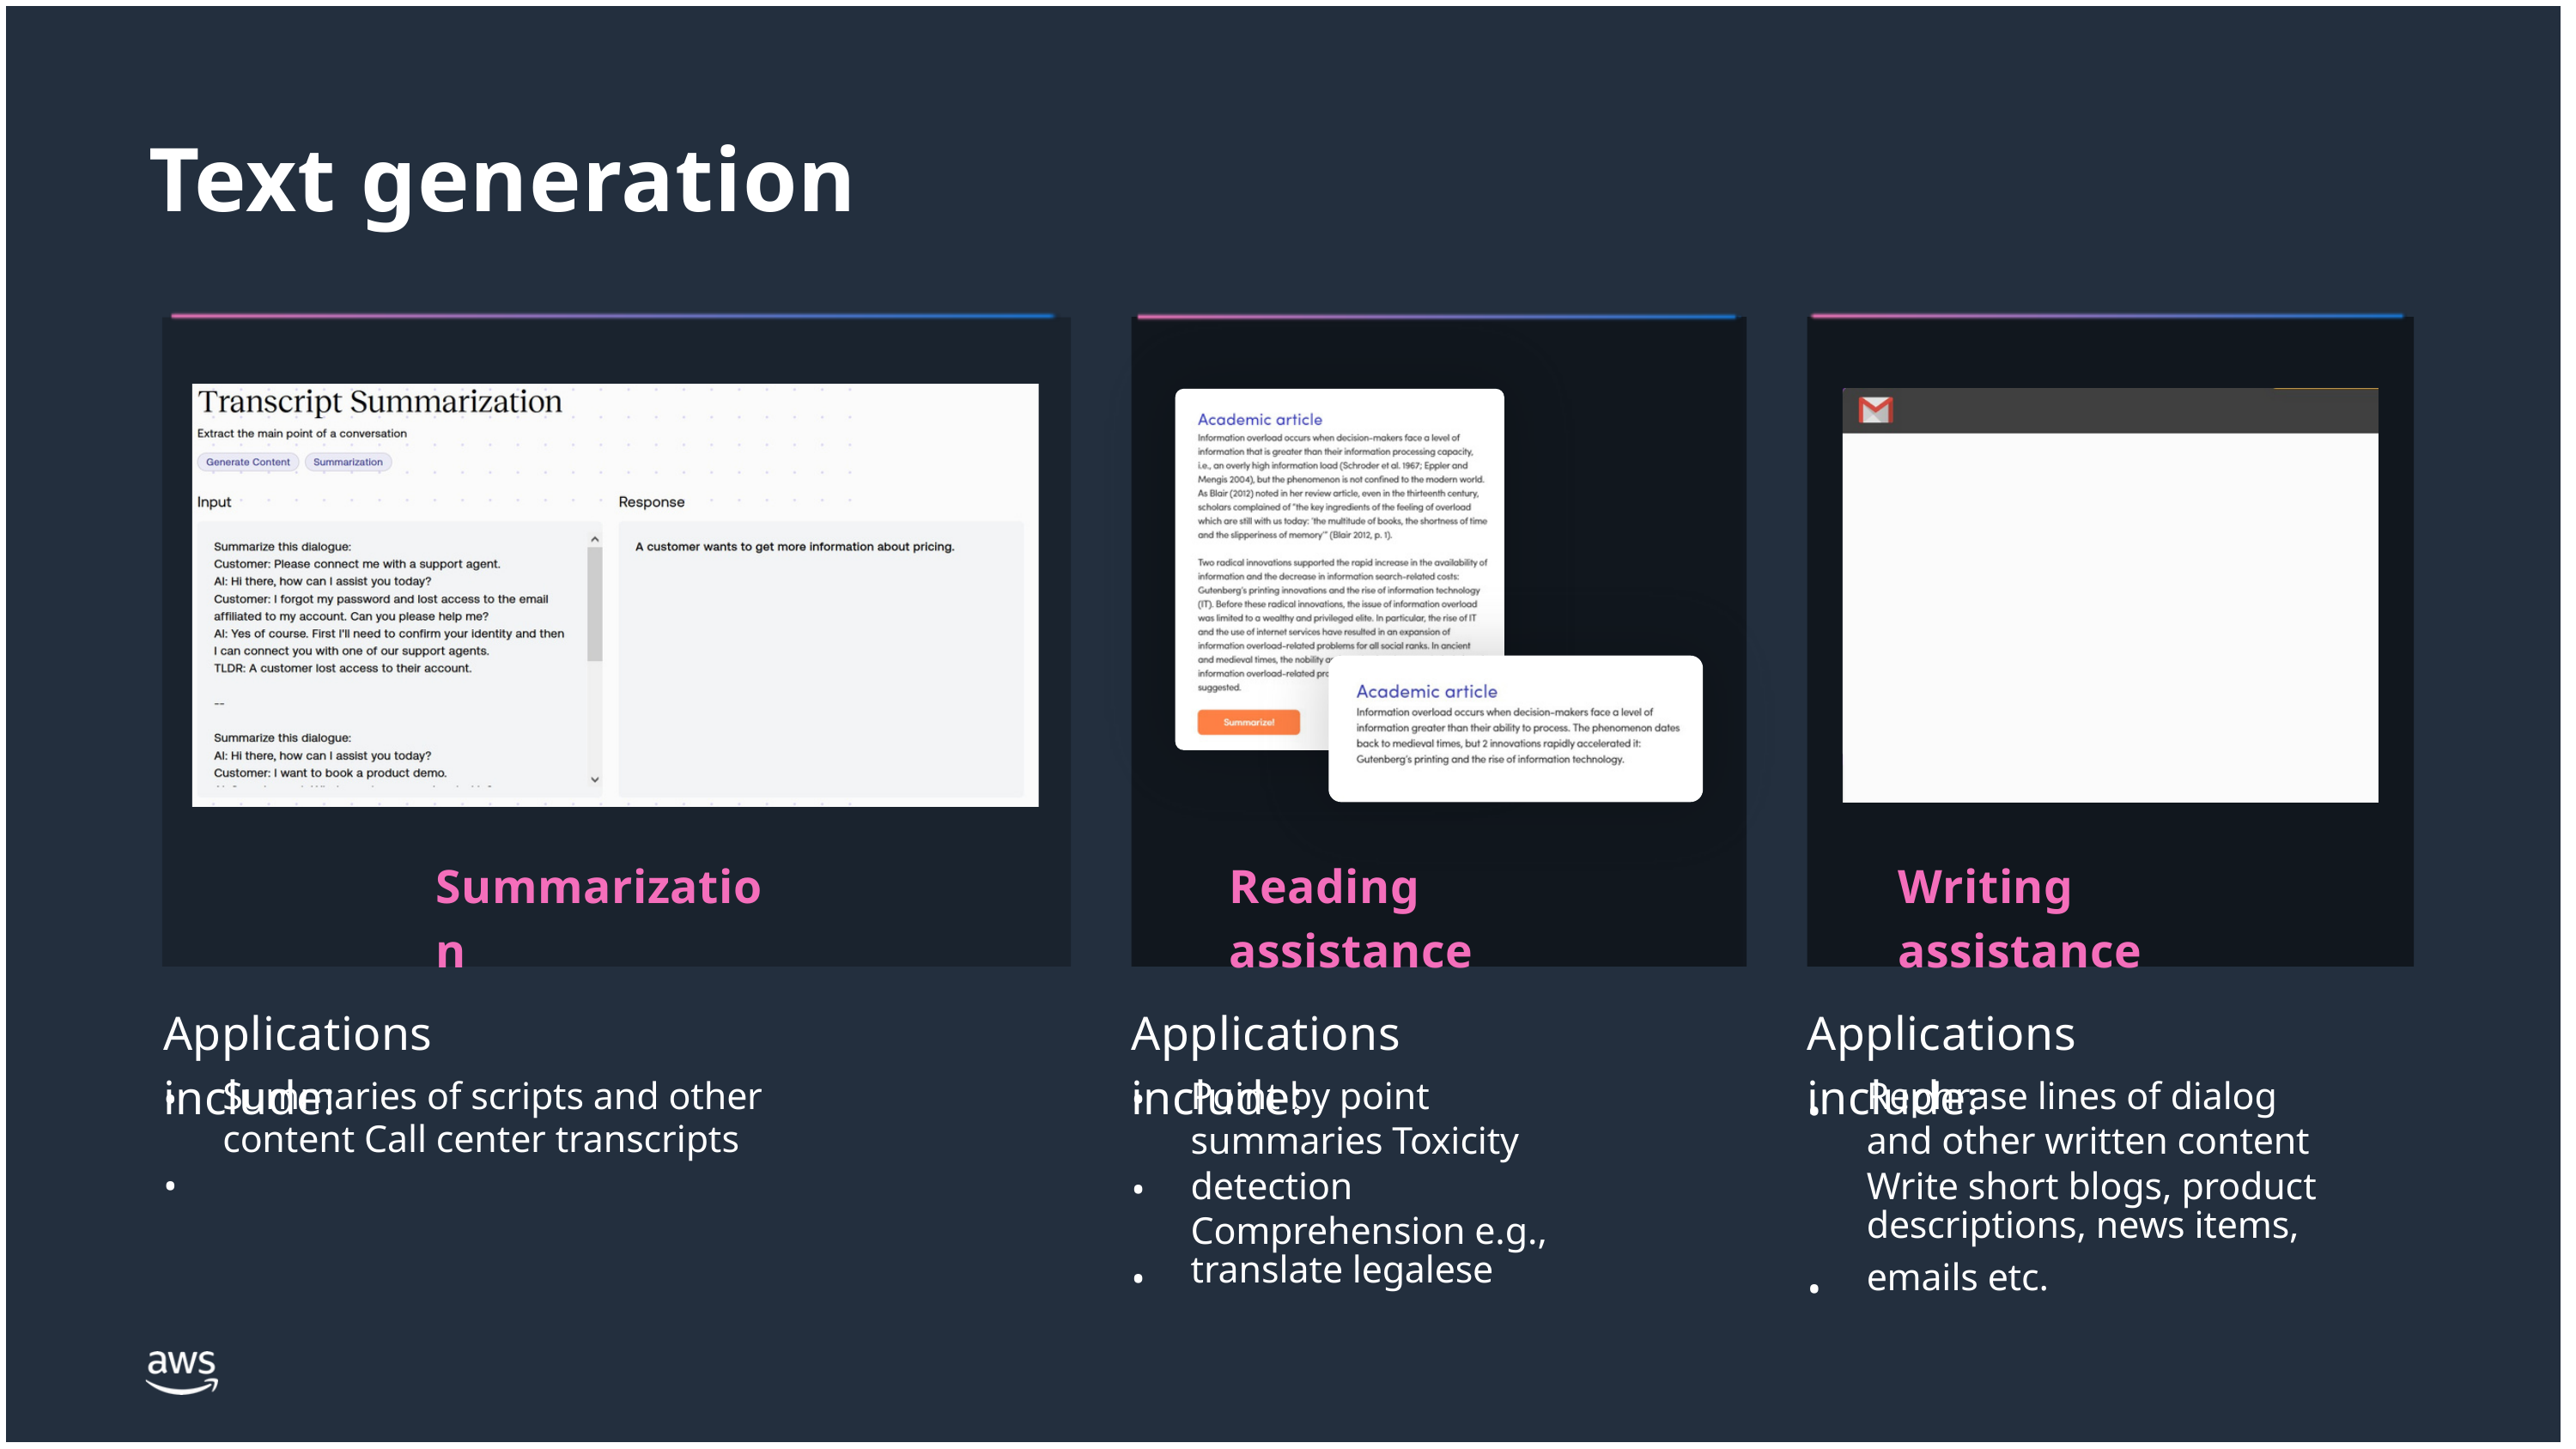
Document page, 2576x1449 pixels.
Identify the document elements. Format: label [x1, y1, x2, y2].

text_box [161, 317, 1072, 967]
text_box [1328, 655, 1704, 803]
text_box [0, 0, 2576, 1449]
text_box [1175, 388, 1505, 751]
